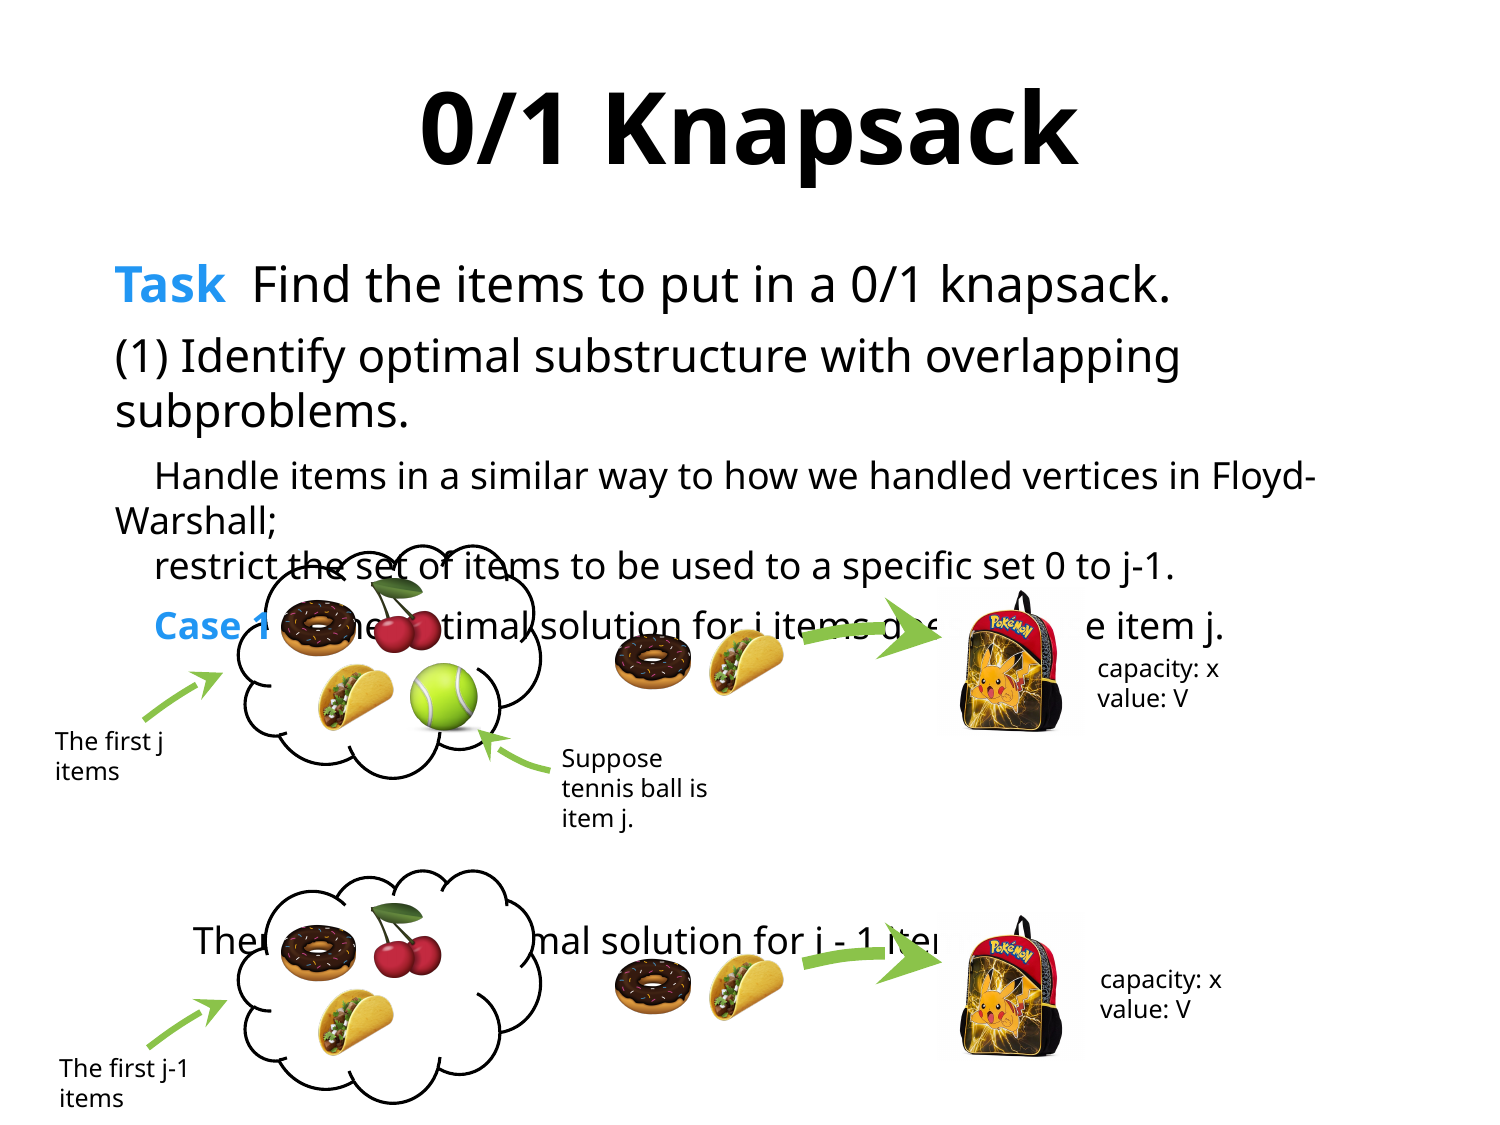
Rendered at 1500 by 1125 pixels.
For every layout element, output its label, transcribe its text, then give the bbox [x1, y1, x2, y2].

picture [368, 577, 444, 653]
text_box The first j items [39, 710, 235, 768]
picture [709, 948, 785, 1024]
picture [936, 912, 1086, 1061]
picture [406, 659, 482, 735]
text_box [157, 670, 224, 710]
picture [615, 948, 691, 1024]
text_box The first j-1 items [44, 1037, 261, 1095]
subtitle 0/1 Knapsack [0, 50, 1500, 237]
subtitle Task Find the items to put in a 0/1 knapsack. (1) Identify optimal substructure with overlapping subproblems. Handle items in a similar way to how we handled vertices in Floyd-Warshall; restrict the set of items to be used to a specific set 0 to j-1. Case 1 If the optimal solution for j items does not use item j. Then this is an optimal solution for j - 1 items. [99, 237, 1400, 1125]
picture [281, 590, 394, 735]
text_box [238, 870, 541, 1104]
picture [936, 587, 1086, 736]
picture [709, 623, 785, 699]
text_box [162, 998, 228, 1037]
text_box capacity: x value: V [1090, 949, 1280, 1037]
text_box 5 [364, 580, 371, 659]
text_box [802, 946, 931, 967]
text_box relevant previous entry [364, 905, 371, 984]
picture [615, 623, 691, 699]
picture [368, 902, 444, 978]
text_box [802, 621, 931, 642]
text_box capacity: x value: V [1090, 637, 1277, 725]
text_box [481, 732, 546, 770]
picture [281, 915, 394, 1060]
text_box Suppose tennis ball is item j. [546, 727, 741, 815]
text_box 5 [440, 582, 447, 659]
